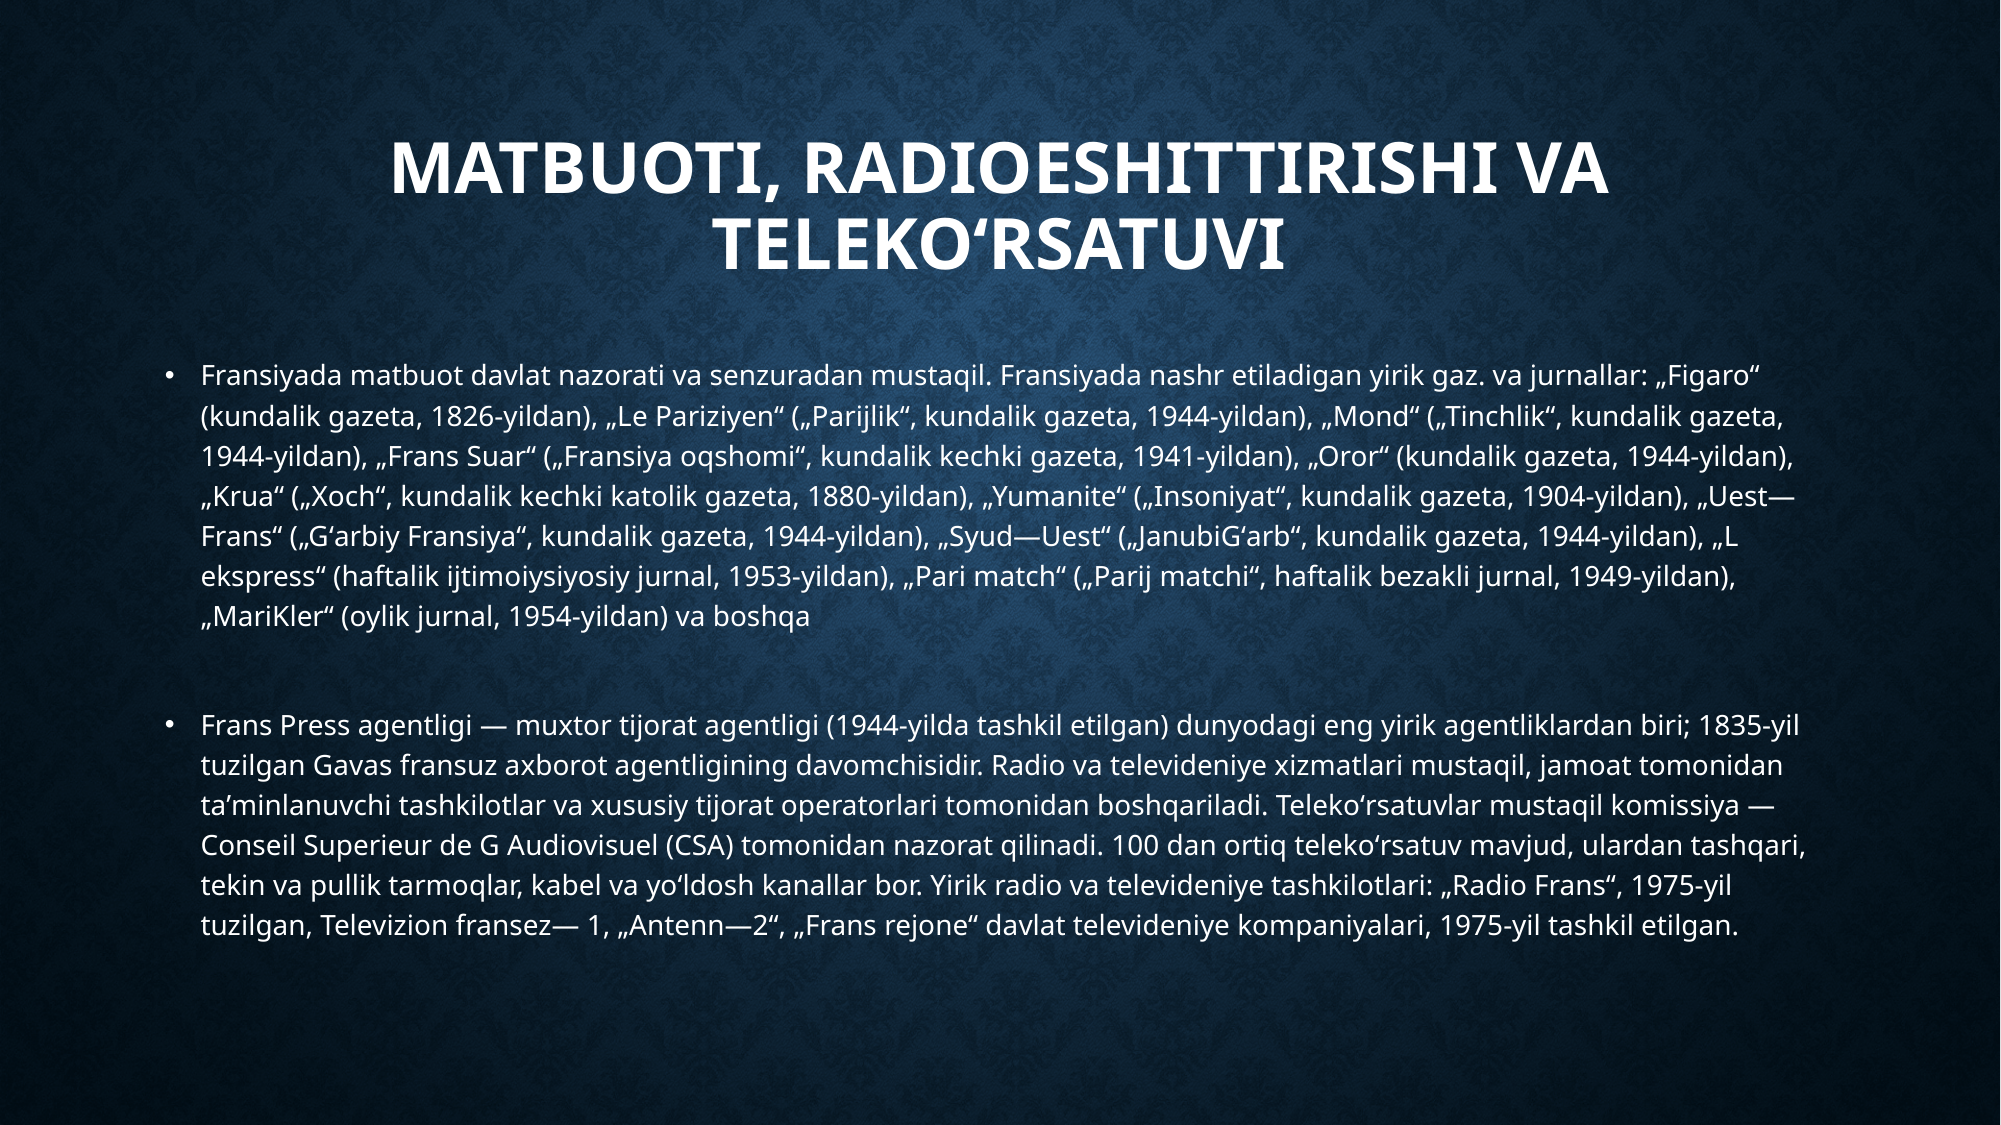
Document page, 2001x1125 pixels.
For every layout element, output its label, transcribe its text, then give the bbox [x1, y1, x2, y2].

list Fransiyada matbuot davlat nazorati va senzuradan mustaqil. Fransiyada nashr etiladigan yirik gaz. va jurnallar: „Figaro“ (kundalik gazeta, 1826-yildan), „Le Pariziyen“ („Parijlik“, kundalik gazeta, 1944-yildan), „Mond“ („Tinchlik“, kundalik gazeta, 1944-yildan), „Frans Suar“ („Fransiya oqshomi“, kundalik kechki gazeta, 1941-yildan), „Oror“ (kundalik gazeta, 1944-yildan), „Krua“ („Xoch“, kundalik kechki katolik gazeta, 1880-yildan), „Yumanite“ („Insoniyat“, kundalik gazeta, 1904-yildan), „Uest—Frans“ („Gʻarbiy Fransiya“, kundalik gazeta, 1944-yildan), „Syud—Uest“ („JanubiGʻarb“, kundalik gazeta, 1944-yildan), „L ekspress“ (haftalik ijtimoiysiyosiy jurnal, 1953-yildan), „Pari match“ („Parij matchi“, haftalik bezakli jurnal, 1949-yildan), „MariKler“ (oylik jurnal, 1954-yildan) va boshqa Frans Press agentligi — muxtor tijorat agentligi (1944-yilda tashkil etilgan) dunyodagi eng yirik agentliklardan biri; 1835-yil tuzilgan Gavas fransuz axborot agentligining davomchisidir. Radio va televideniye xizmatlari mustaqil, jamoat tomonidan taʼminlanuvchi tashkilotlar va xususiy tijorat operatorlari tomonidan boshqariladi. Telekoʻrsatuvlar mustaqil komissiya — Conseil Superieur de G Audiovisuel (CSA) tomonidan nazorat qilinadi. 100 dan ortiq telekoʻrsatuv mavjud, ulardan tashqari, tekin va pullik tarmoqlar, kabel va yoʻldosh kanallar bor. Yirik radio va televideniye tashkilotlari: „Radio Frans“, 1975-yil tuzilgan, Televizion fransez— 1, „Antenn—2“, „Frans rejone“ davlat televideniye kompaniyalari, 1975-yil tashkil etilgan. [149, 343, 1849, 950]
title Matbuoti, radioeshittirishi va telekoʻrsatuvi [149, 99, 1849, 318]
